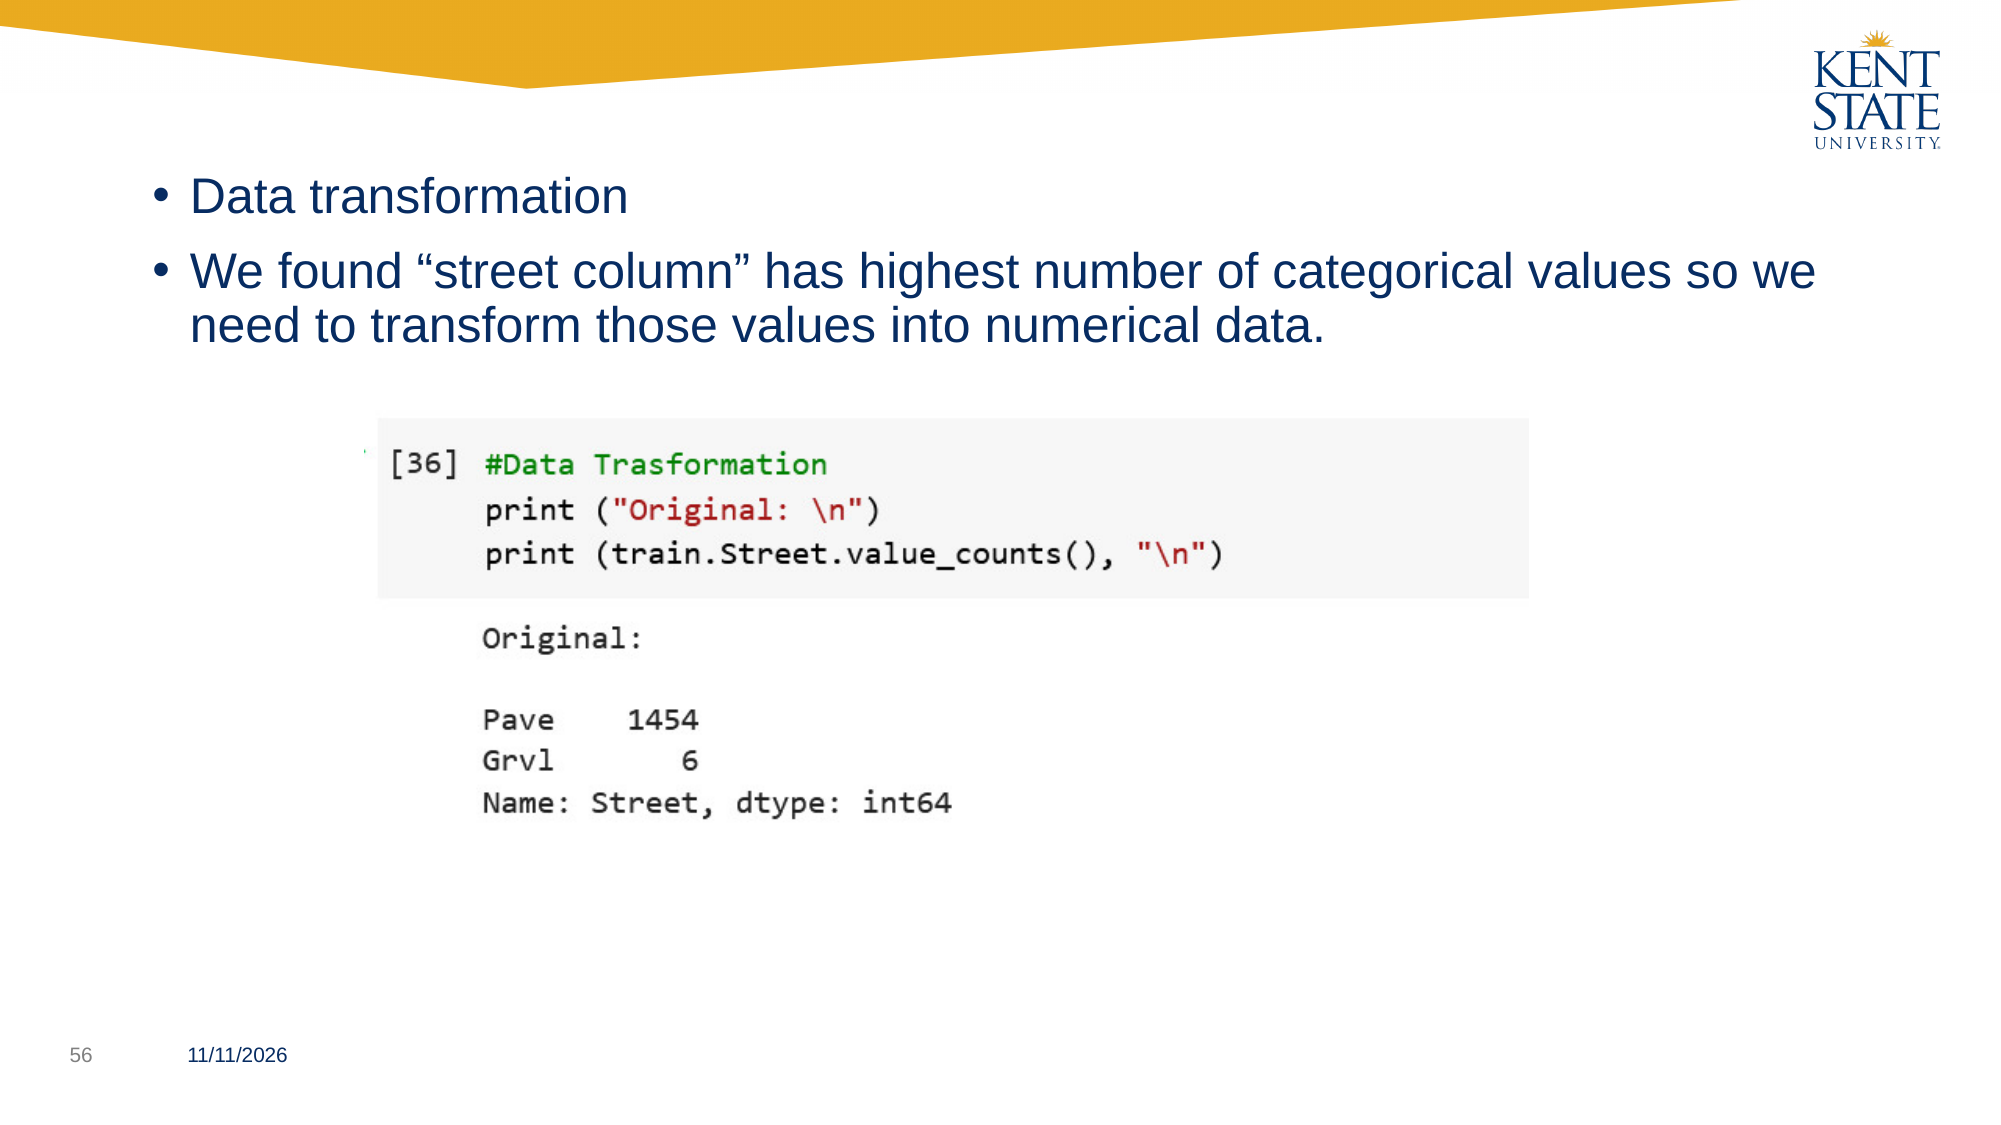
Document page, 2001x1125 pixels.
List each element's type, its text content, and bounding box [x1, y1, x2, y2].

list Data transformation We found “street column” has highest number of categorical values so we need to transform those values into numerical data. [137, 162, 1863, 1014]
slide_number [137, 1024, 338, 1085]
picture [0, 0, 2000, 93]
picture [364, 409, 1529, 893]
